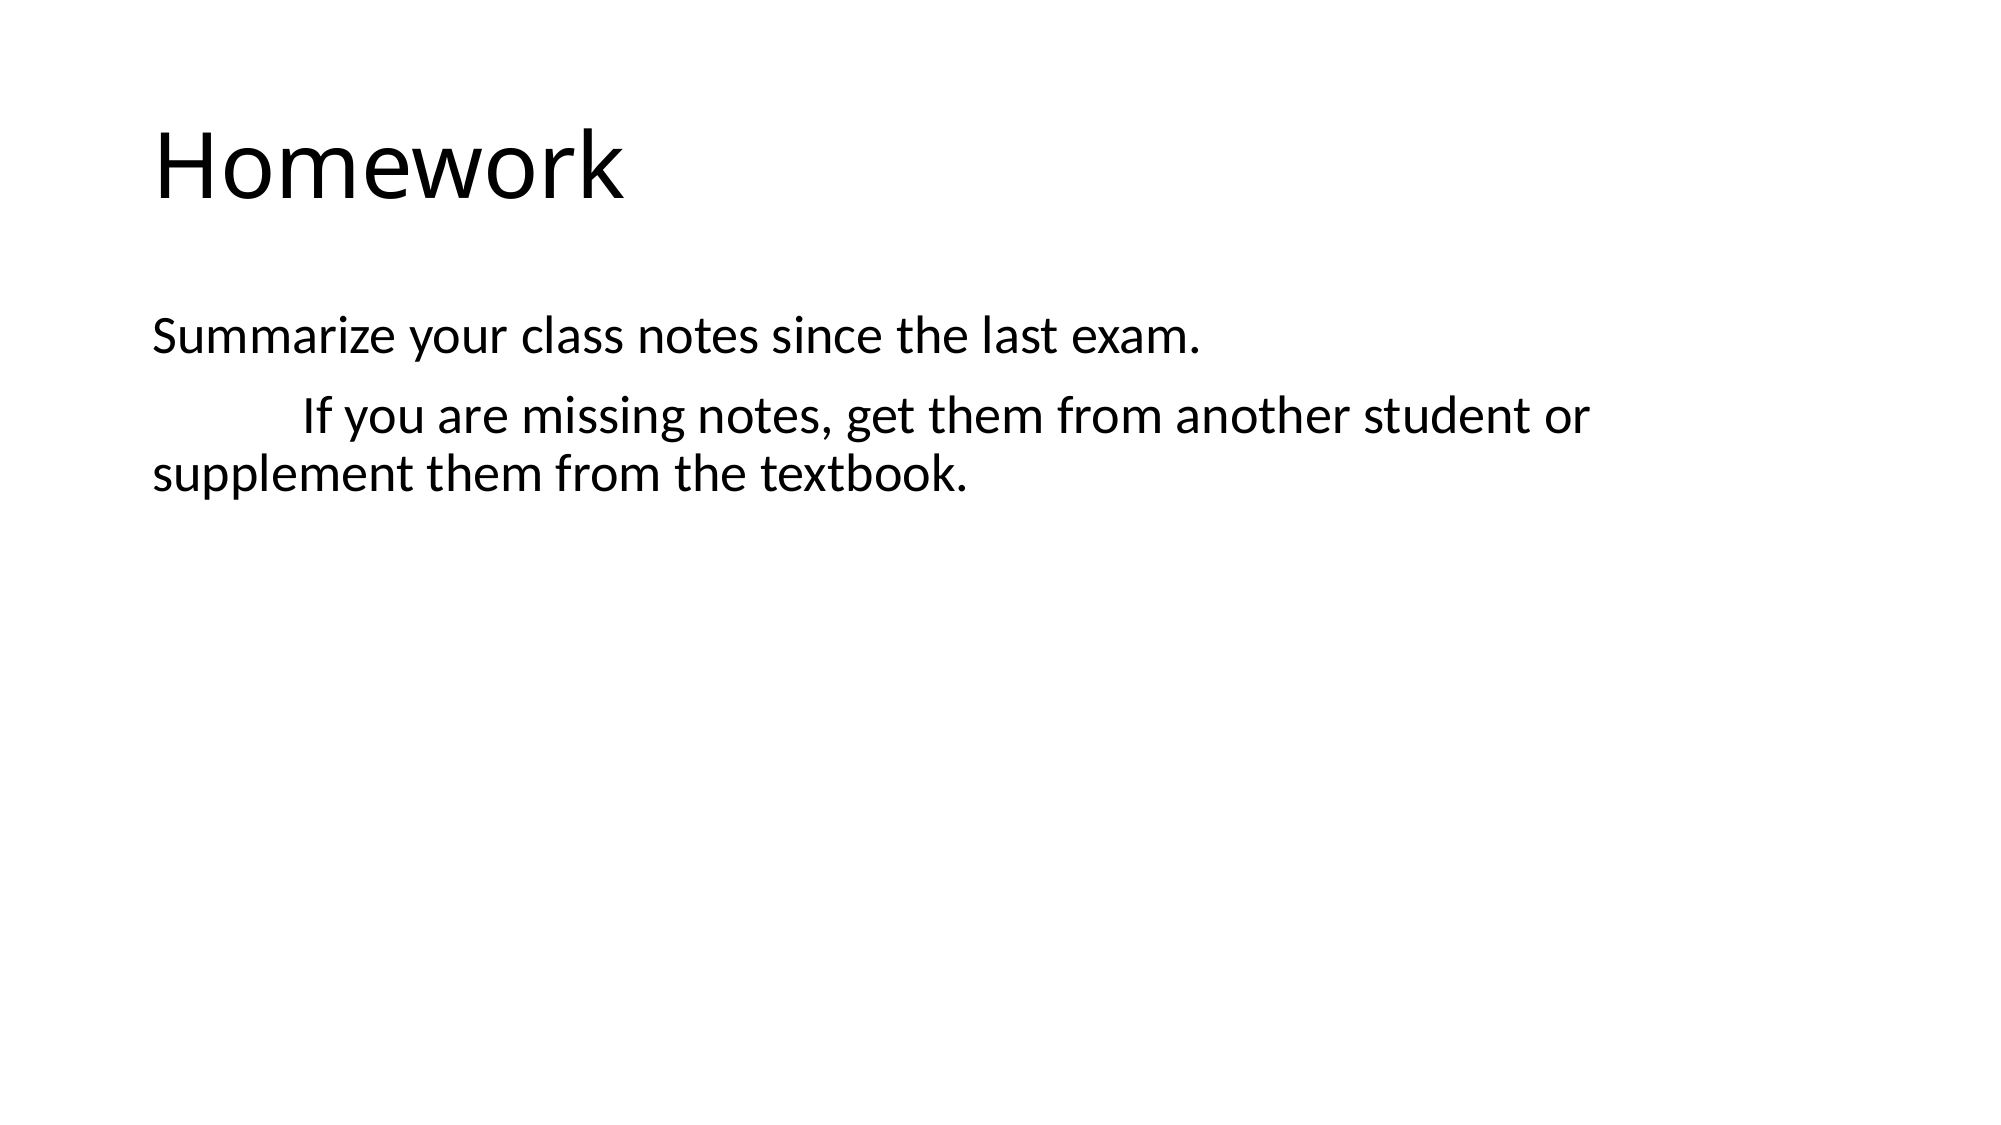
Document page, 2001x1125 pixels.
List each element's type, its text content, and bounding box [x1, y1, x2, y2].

title Homework [137, 59, 1863, 278]
list Summarize your class notes since the last exam. If you are missing notes, get them from another student or supplement them from the textbook. [137, 299, 1863, 1014]
